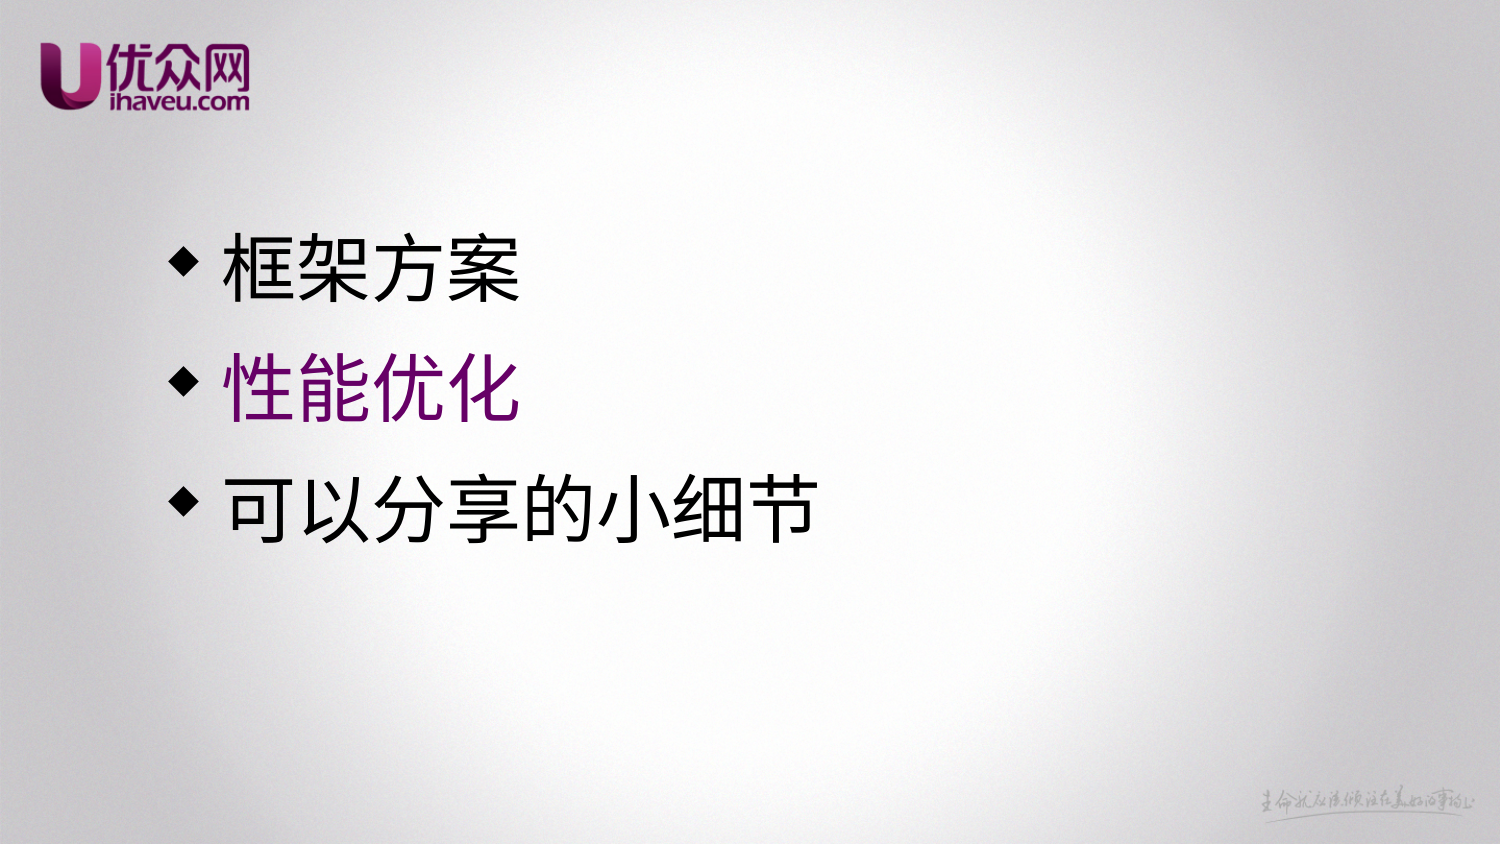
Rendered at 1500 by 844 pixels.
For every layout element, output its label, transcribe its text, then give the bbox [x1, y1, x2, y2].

picture [0, 0, 1500, 844]
list 框架方案 性能优化 可以分享的小细节 [150, 188, 1500, 668]
